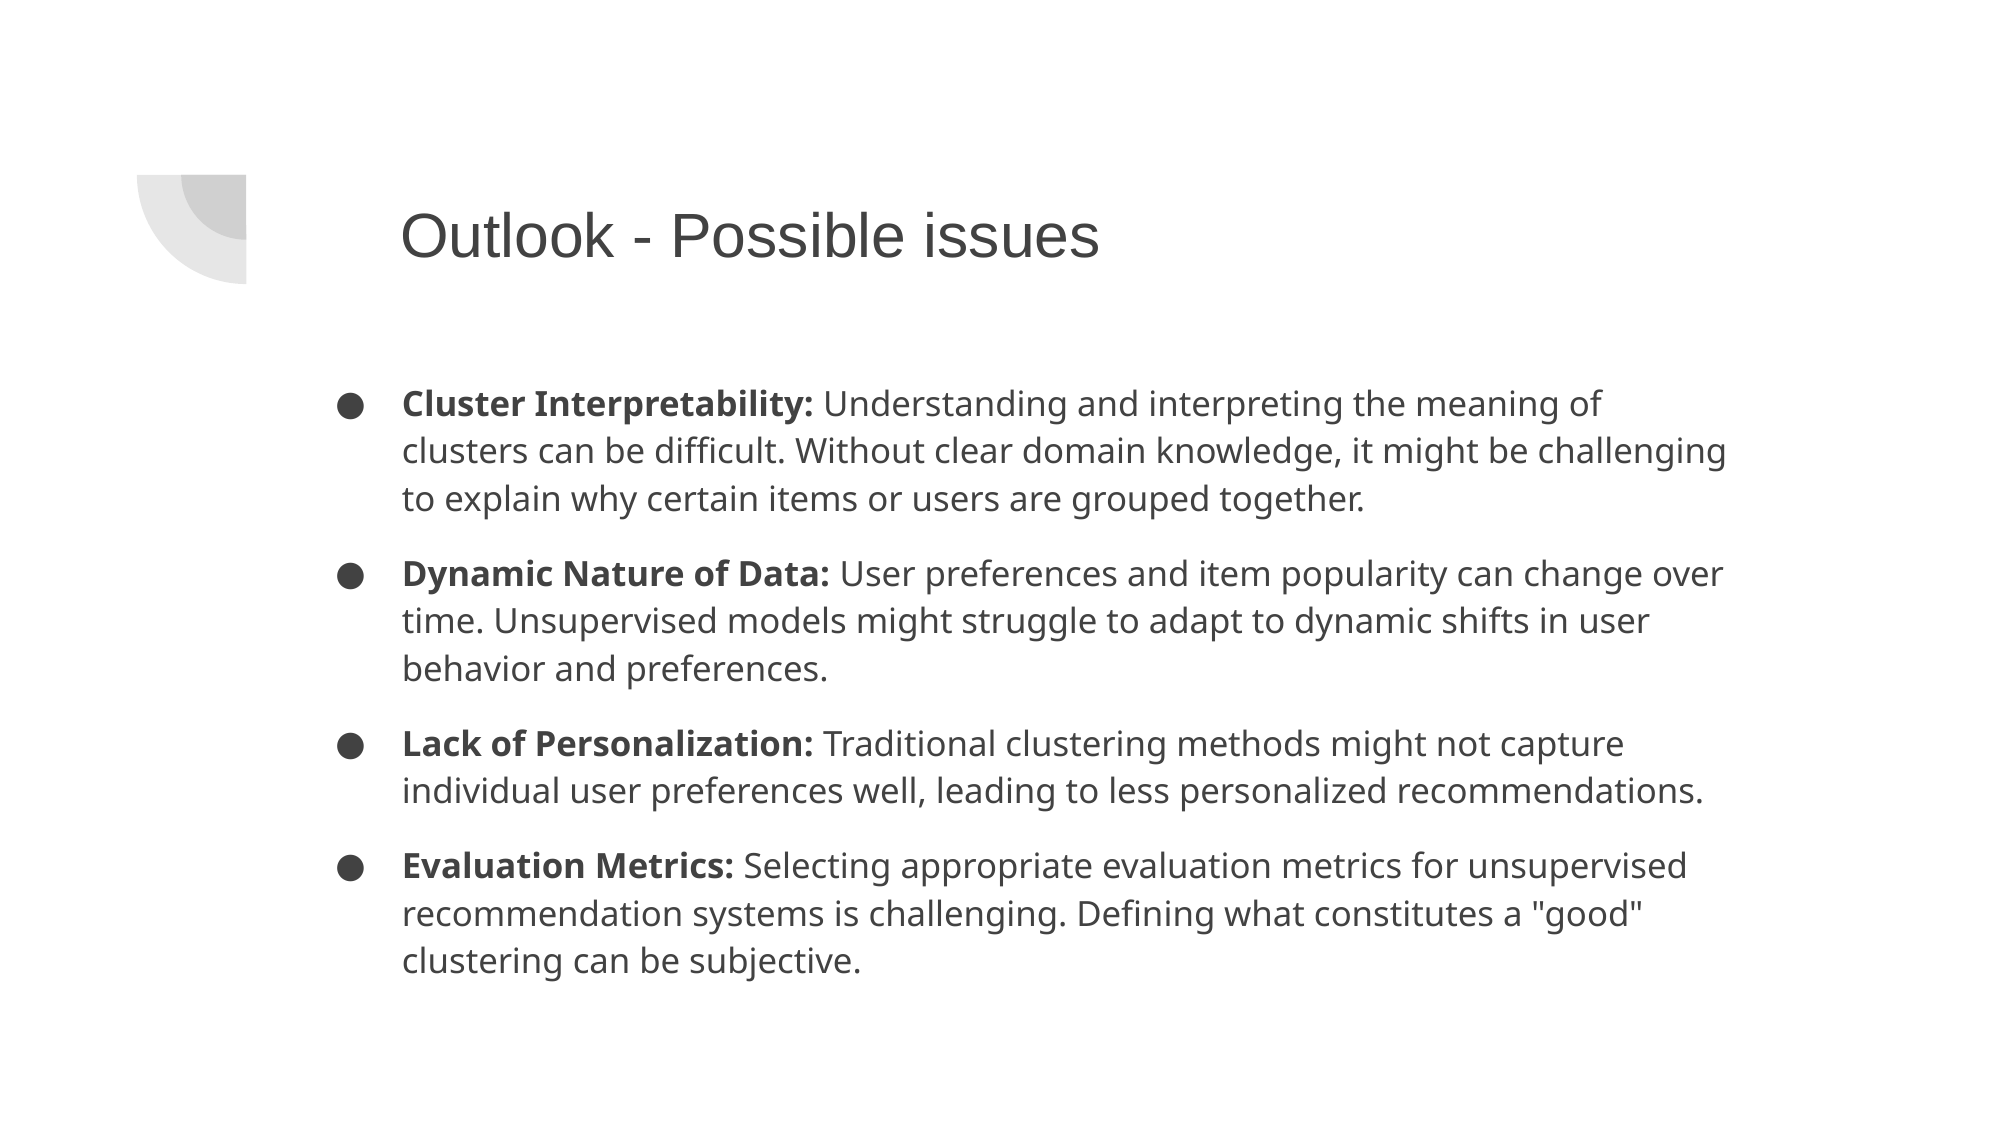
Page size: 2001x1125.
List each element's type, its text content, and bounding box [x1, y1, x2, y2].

list Cluster Interpretability: Understanding and interpreting the meaning of clusters can be difficult. Without clear domain knowledge, it might be challenging to explain why certain items or users are grouped together. Dynamic Nature of Data: User preferences and item popularity can change over time. Unsupervised models might struggle to adapt to dynamic shifts in user behavior and preferences. Lack of Personalization: Traditional clustering methods might not capture individual user preferences well, leading to less personalized recommendations. Evaluation Metrics: Selecting appropriate evaluation metrics for unsupervised recommendation systems is challenging. Defining what constitutes a "good" clustering can be subjective. [283, 273, 1756, 1014]
title Outlook - Possible issues [380, 174, 2000, 466]
